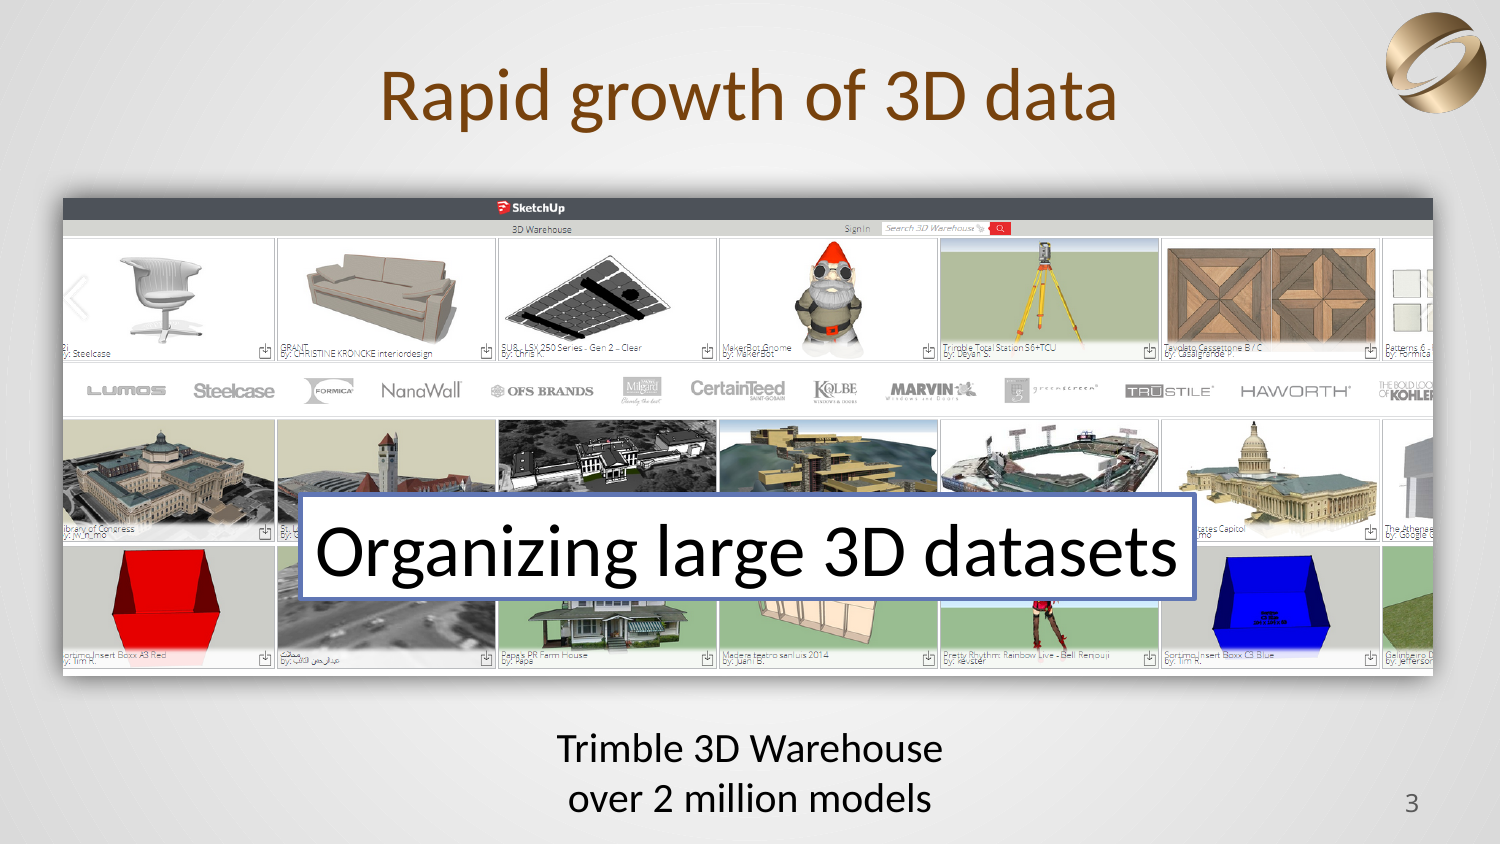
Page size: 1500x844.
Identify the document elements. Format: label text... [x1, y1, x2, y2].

picture [1425, 9, 1490, 116]
text_box Trimble 3D Warehouse over 2 million models [541, 713, 959, 829]
picture [62, 198, 1433, 677]
title Rapid growth of 3D data [75, 2, 1425, 143]
slide_number 3 [1400, 782, 1493, 827]
